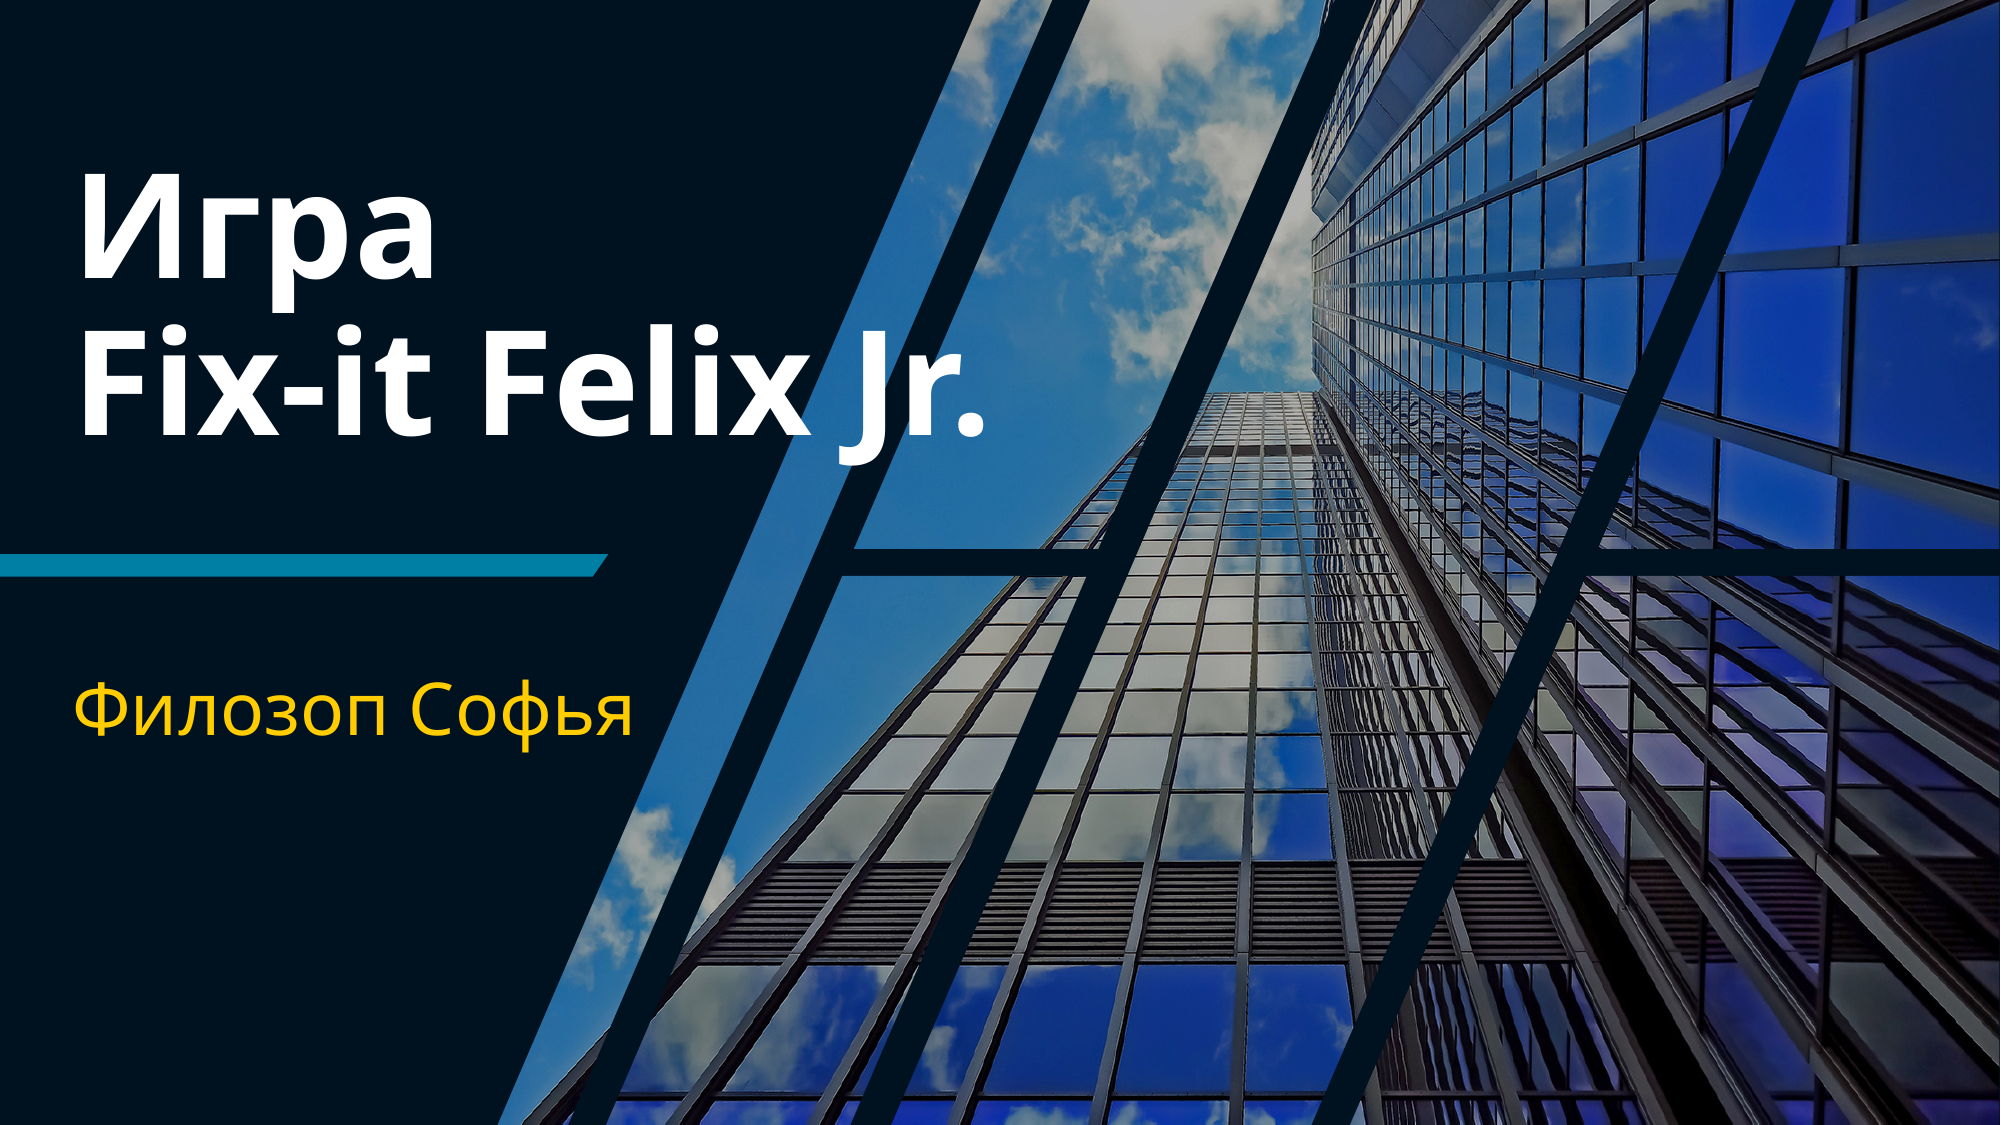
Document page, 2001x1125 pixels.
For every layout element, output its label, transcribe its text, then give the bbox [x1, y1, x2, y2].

picture [497, 0, 2000, 1125]
title Игра Fix-it Felix Jr. [57, 122, 497, 497]
list Филозоп Софья [57, 664, 497, 846]
